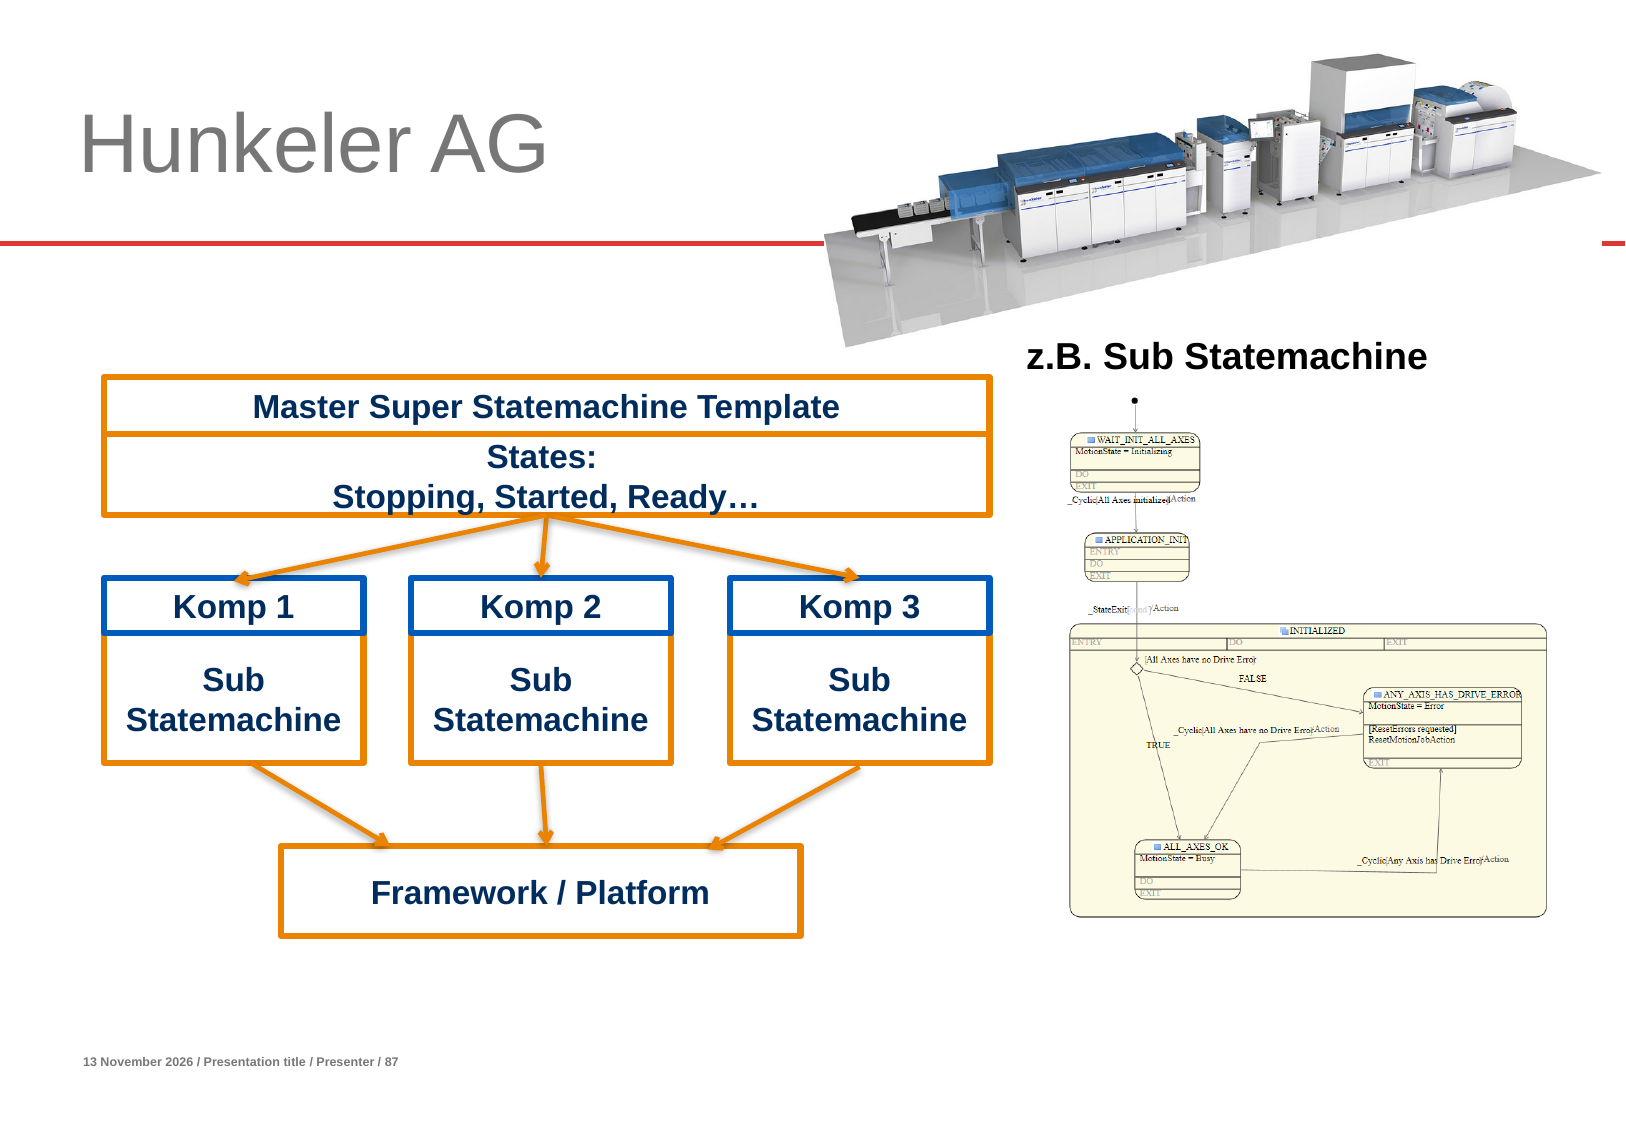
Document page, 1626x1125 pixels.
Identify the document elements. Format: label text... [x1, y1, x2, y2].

text_box Sub Statemachine [409, 635, 673, 765]
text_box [707, 766, 860, 850]
text_box States: Stopping, Started, Ready… [102, 432, 992, 517]
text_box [251, 762, 391, 847]
text_box Komp 2 [409, 585, 673, 635]
text_box Framework / Platform [279, 844, 803, 938]
text_box Sub Statemachine [728, 635, 992, 765]
text_box z.B. Sub Statemachine [1011, 357, 1444, 385]
text_box Komp 1 [102, 576, 366, 635]
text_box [540, 762, 547, 847]
text_box Komp 3 [728, 576, 992, 635]
text_box Sub Statemachine [102, 635, 366, 765]
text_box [549, 514, 860, 579]
title Hunkeler AG [63, 45, 819, 197]
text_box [233, 514, 547, 582]
text_box Master Super Statemachine Template [102, 375, 992, 432]
picture [1024, 386, 1562, 937]
picture [823, 42, 1602, 349]
